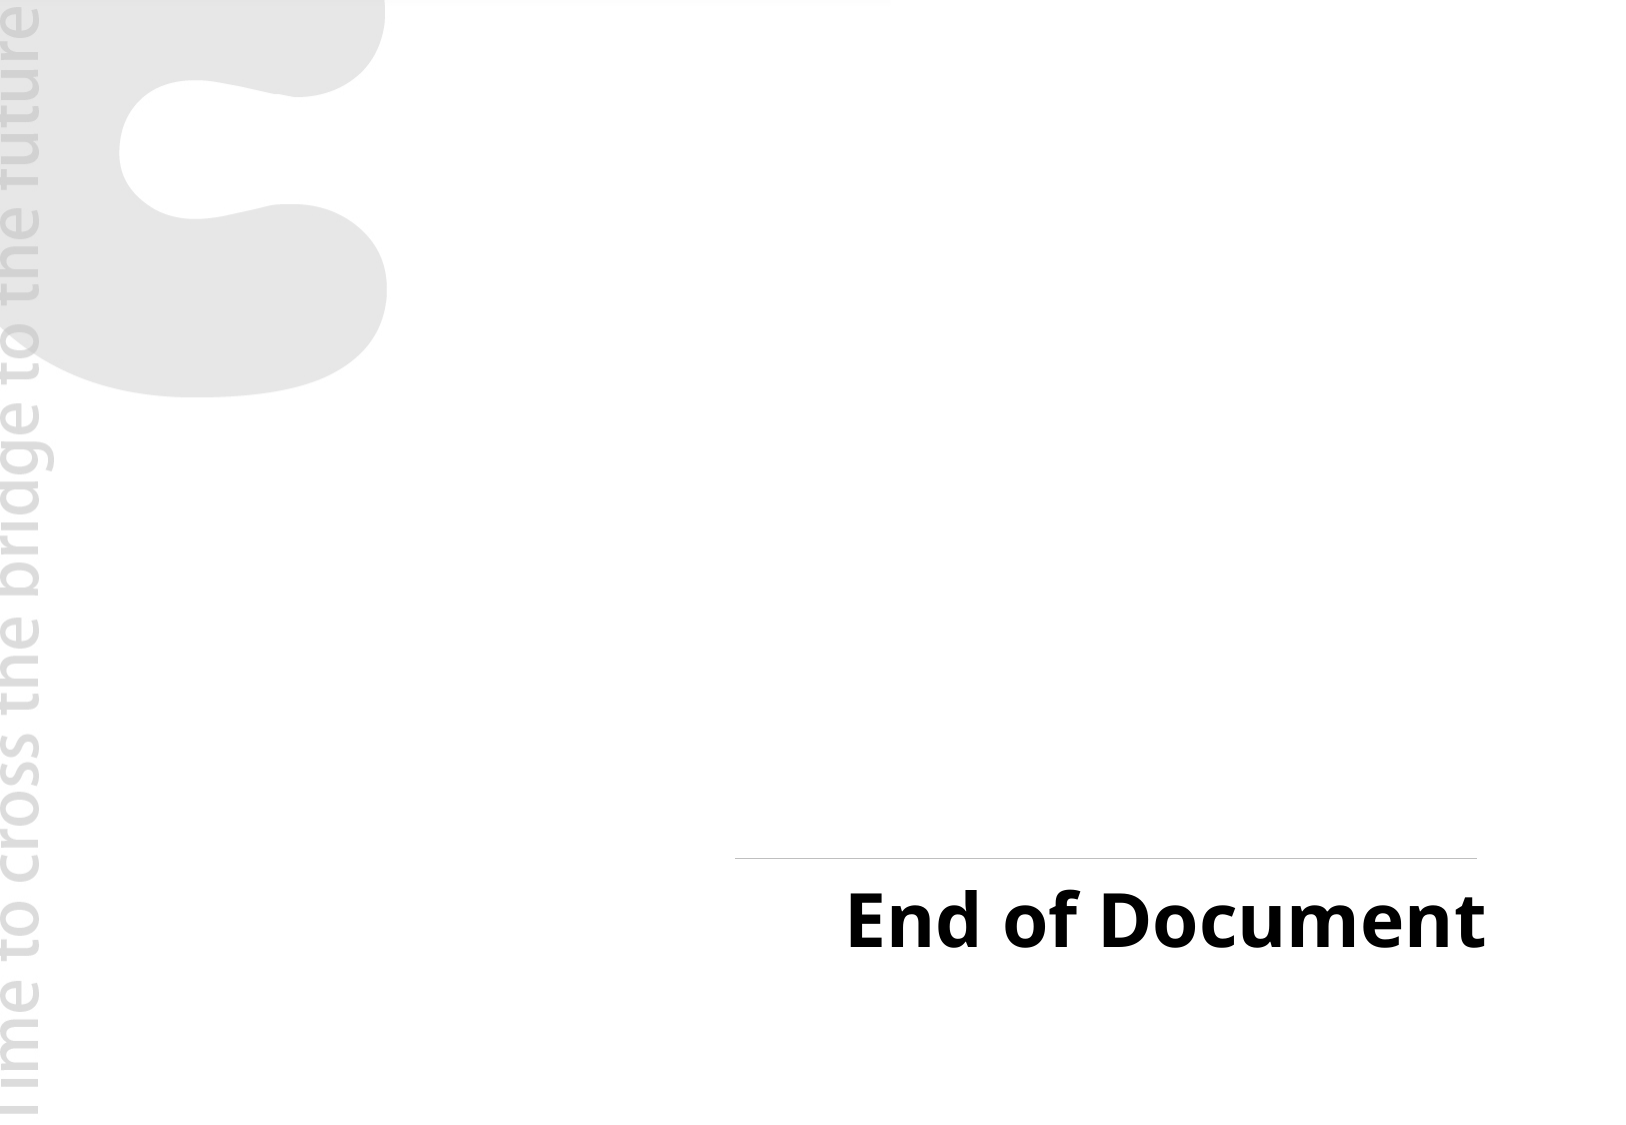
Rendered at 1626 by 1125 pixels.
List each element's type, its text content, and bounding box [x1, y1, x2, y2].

picture [0, 0, 1625, 1125]
text_box End of Document [844, 882, 1533, 964]
